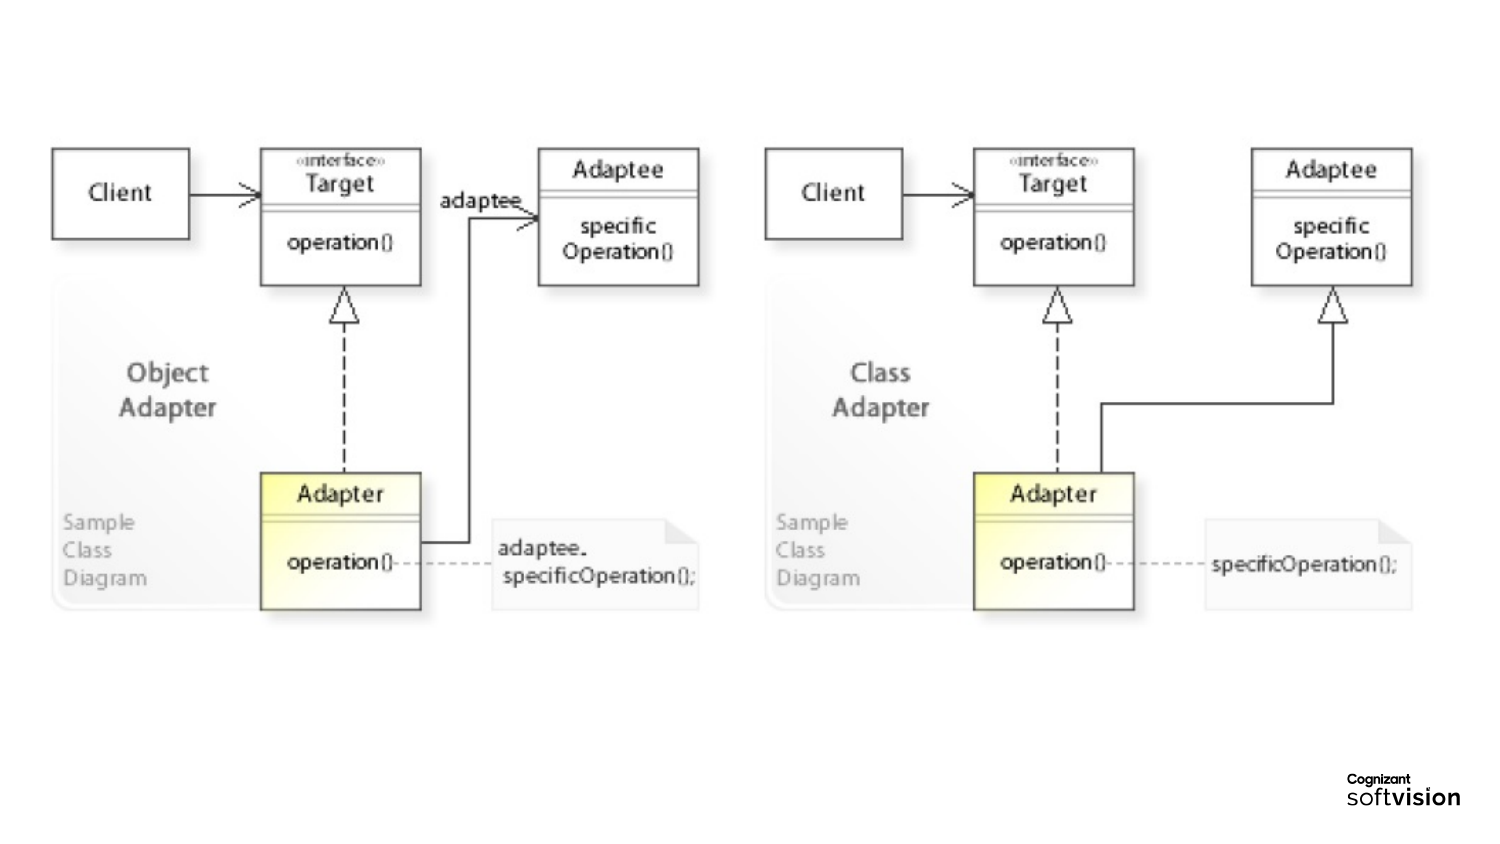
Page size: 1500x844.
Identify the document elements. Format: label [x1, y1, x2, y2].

picture [28, 58, 1472, 659]
picture [1346, 772, 1462, 807]
